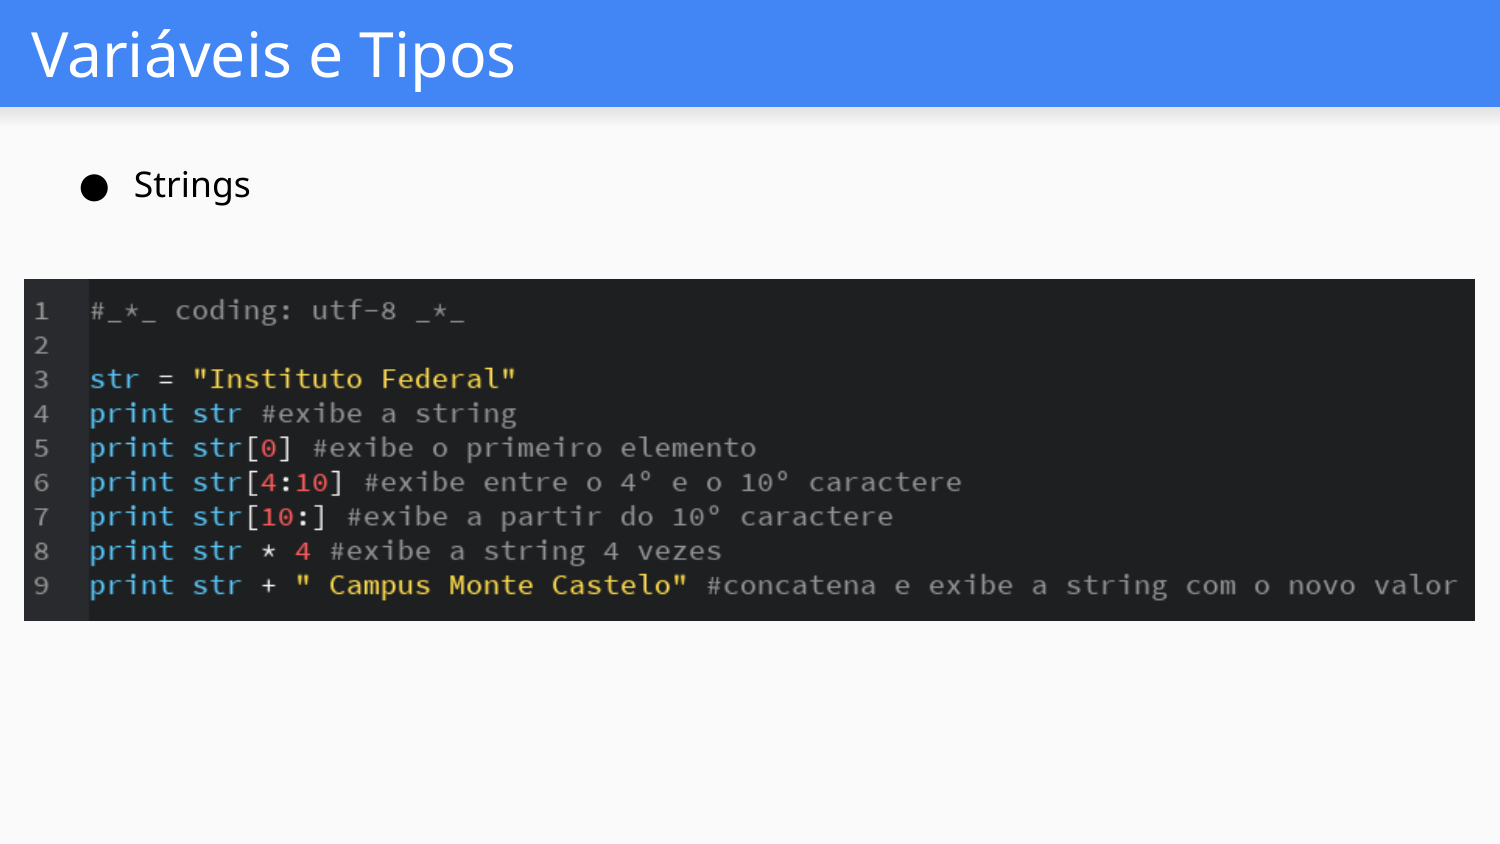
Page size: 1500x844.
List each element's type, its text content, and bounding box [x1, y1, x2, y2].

title Variáveis e Tipos [16, 2, 1464, 102]
text_box Strings [43, 126, 1464, 255]
picture [24, 279, 1476, 621]
